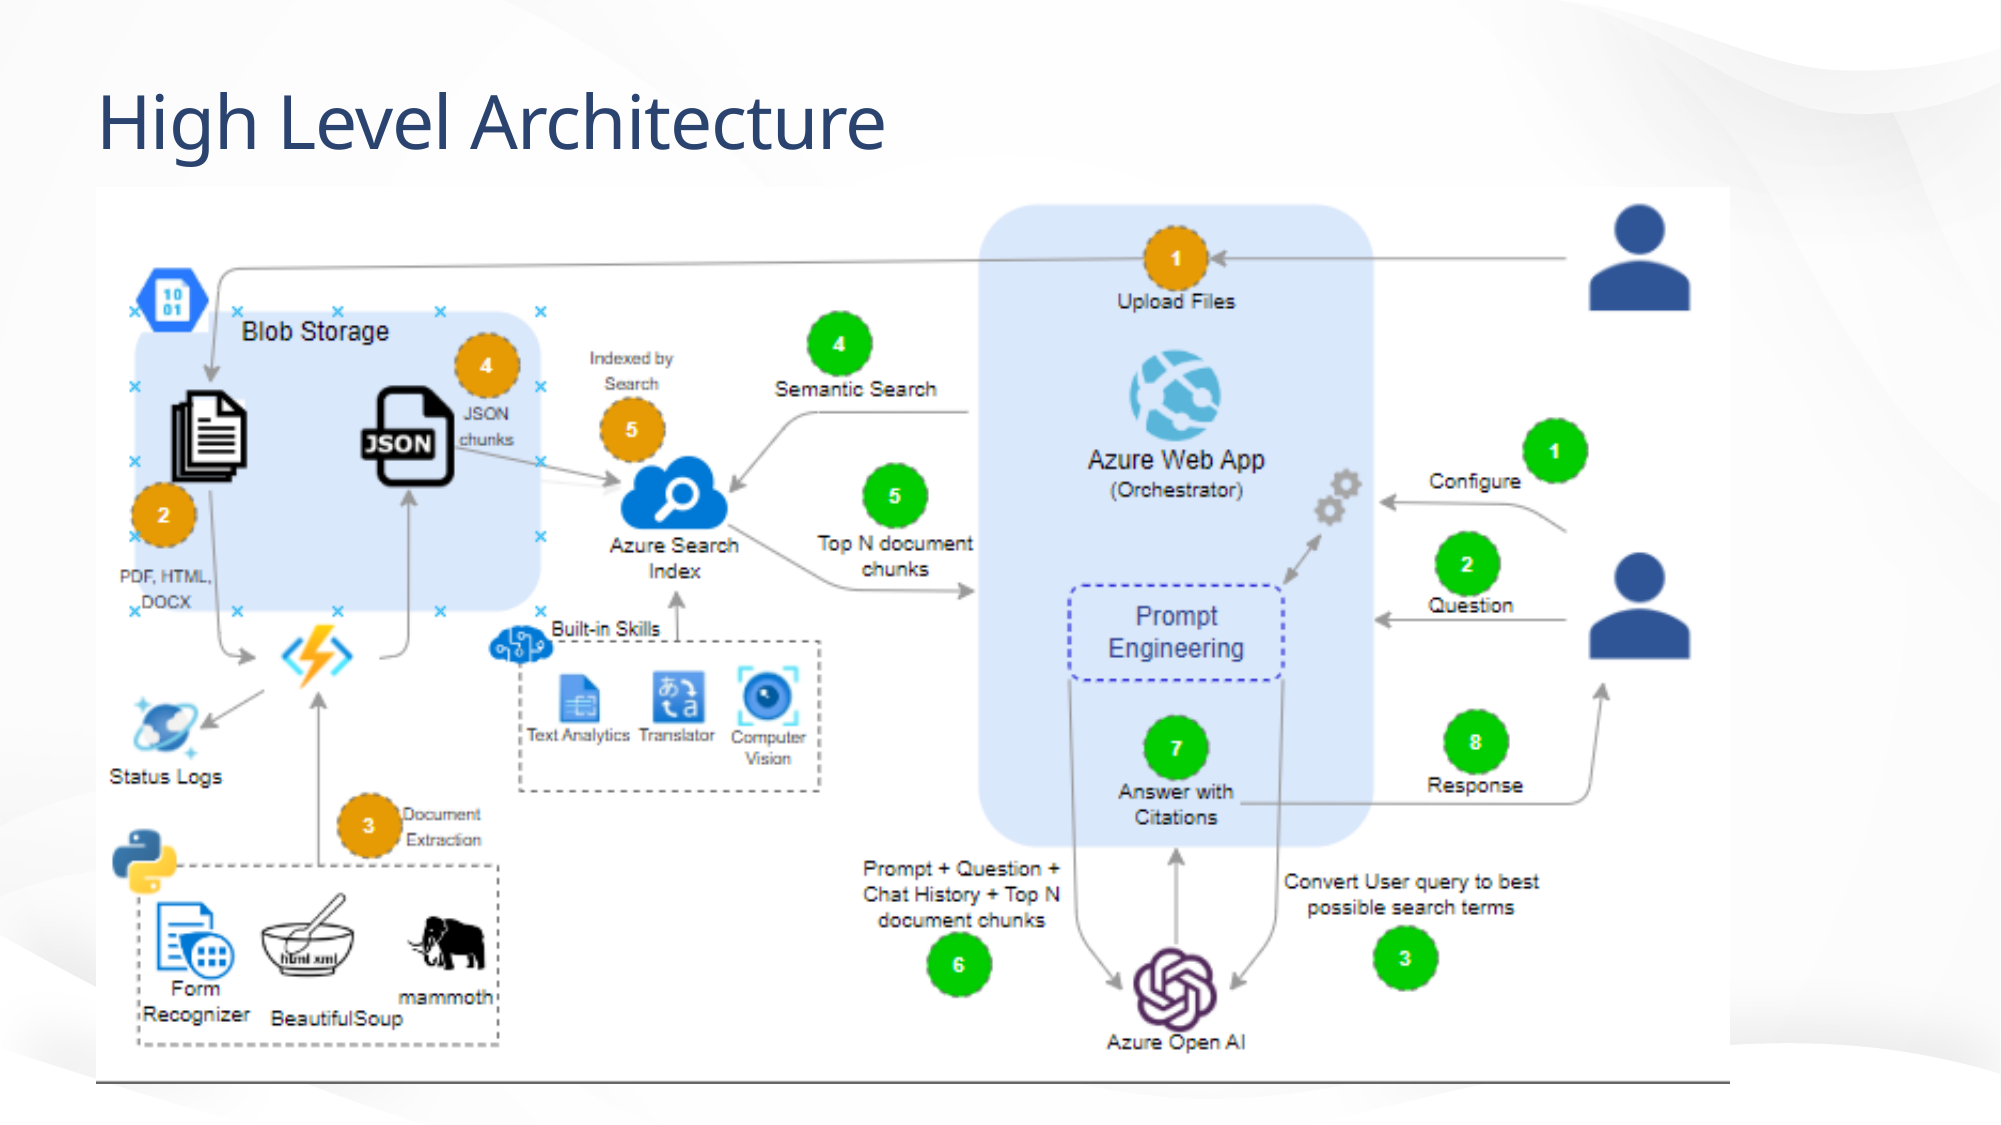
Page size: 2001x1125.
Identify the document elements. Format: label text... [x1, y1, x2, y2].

title High Level Architecture [96, 75, 1904, 166]
picture [96, 187, 1730, 1084]
